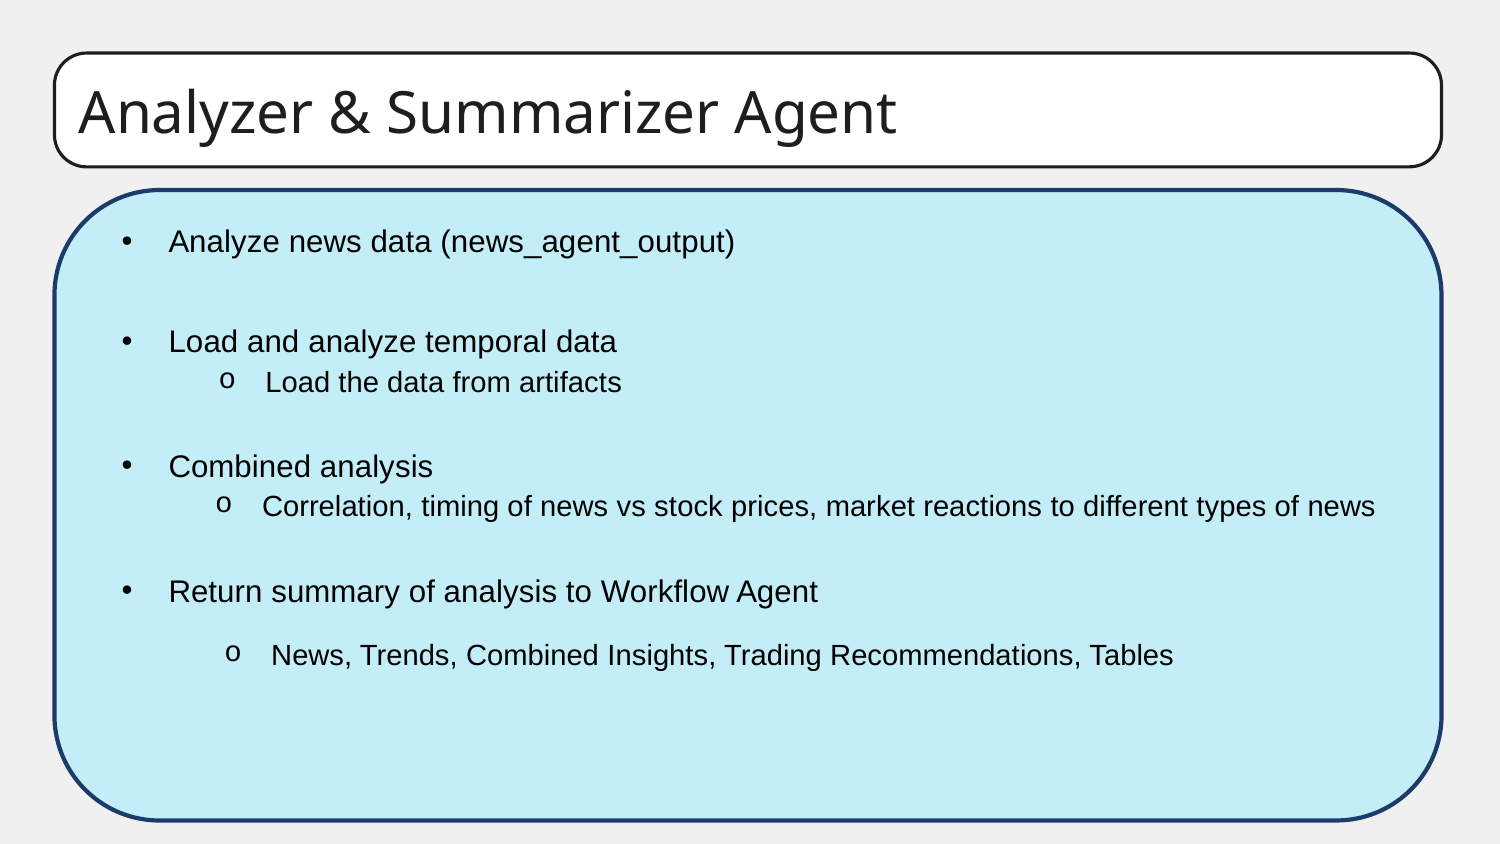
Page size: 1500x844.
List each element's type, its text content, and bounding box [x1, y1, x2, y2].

text_box Load the data from artifacts [203, 355, 638, 406]
text_box [0, 0, 1500, 844]
text_box [52, 187, 1444, 823]
text_box Analyzer & Summarizer Agent [54, 53, 1442, 167]
text_box Correlation, timing of news vs stock prices, market reactions to different types of news [200, 480, 1393, 530]
text_box News, Trends, Combined Insights, Trading Recommendations, Tables [209, 628, 1191, 679]
text_box Analyze news data (news_agent_output) Load and analyze temporal data Combined analysis Return summary of analysis to Workflow Agent [106, 206, 1420, 783]
